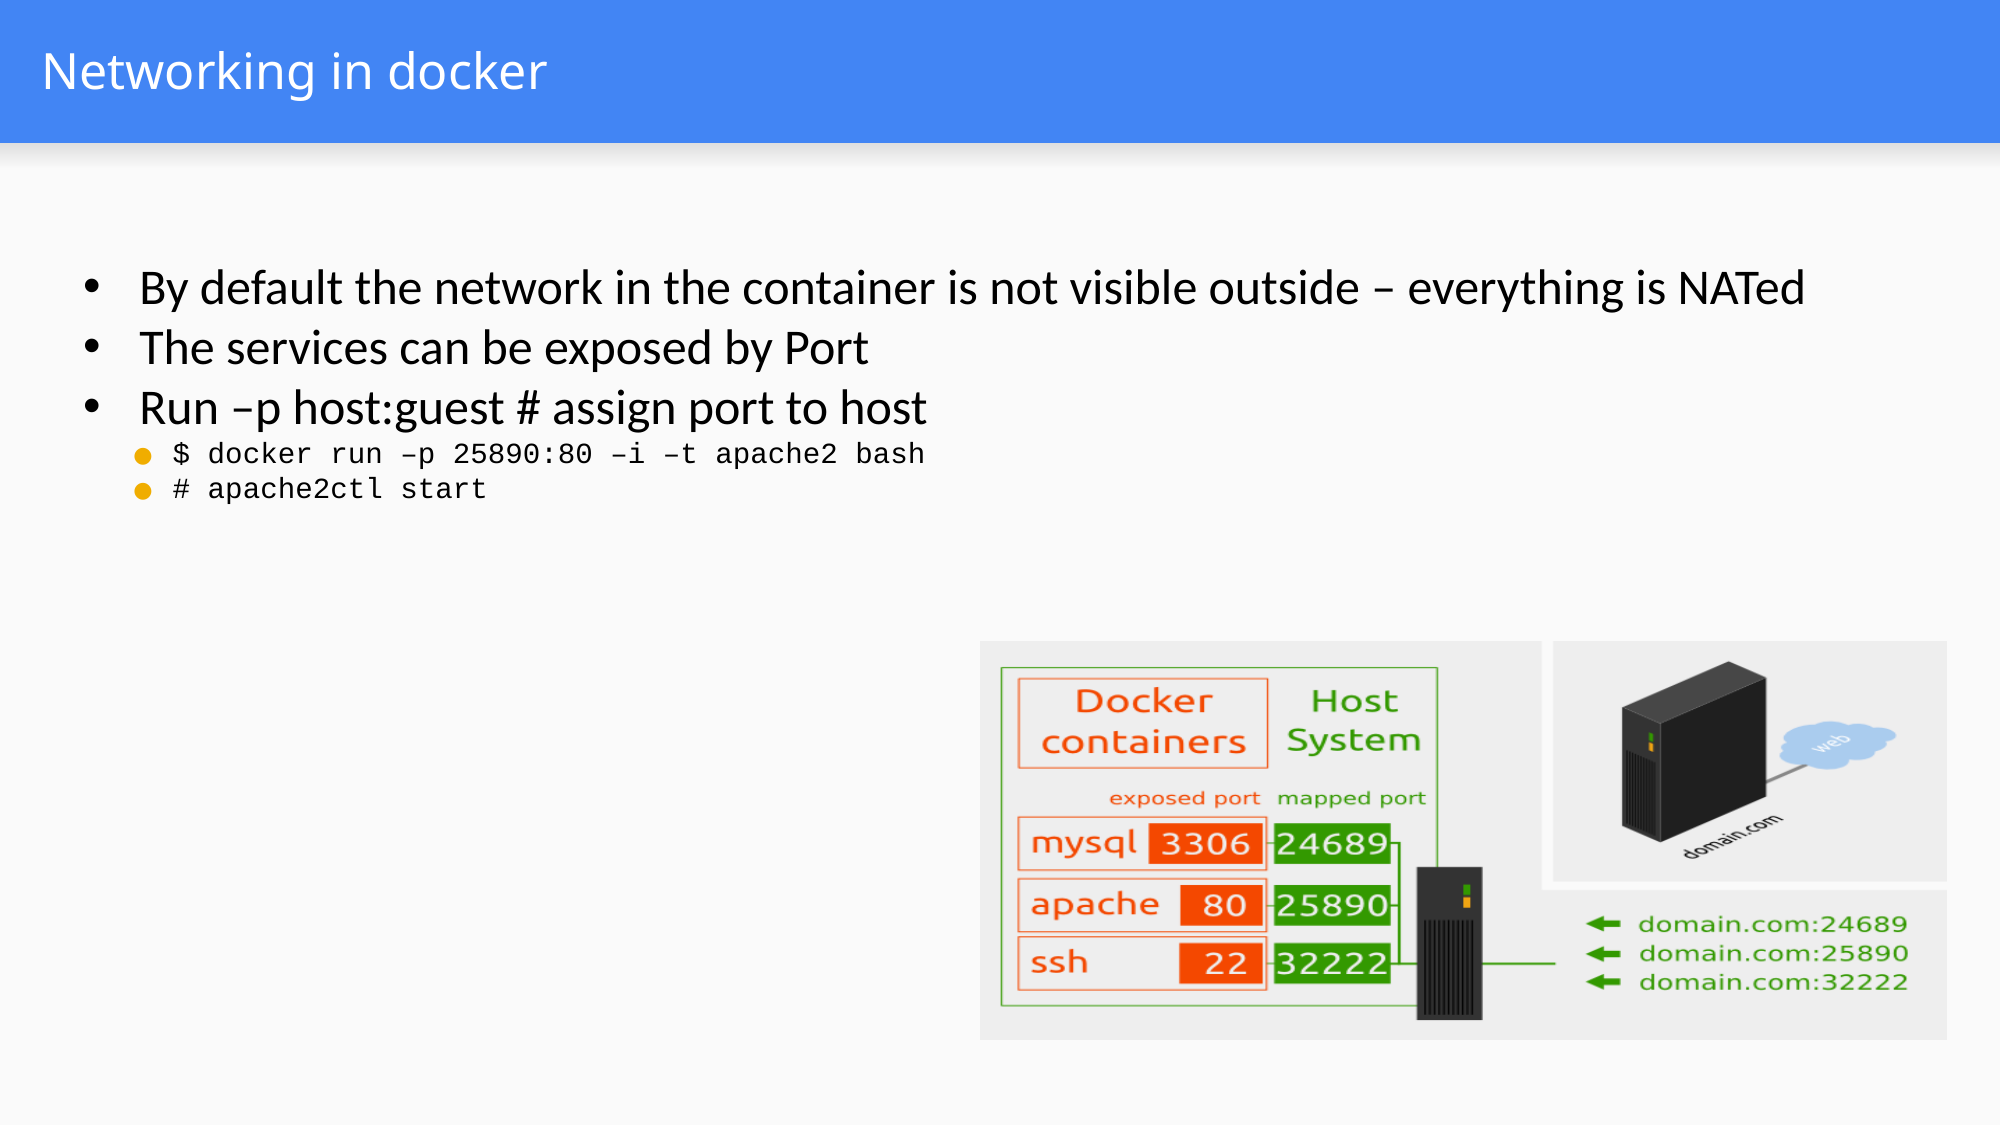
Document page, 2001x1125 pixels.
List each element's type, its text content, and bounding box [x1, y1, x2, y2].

title Networking in docker [21, 3, 1953, 136]
text_box By default the network in the container is not visible outside – everything is NATed The services can be exposed by Port Run –p host:guest # assign port to host $ docker run –p 25890:80 –i –t apache2 bash # apache2ctl start [68, 247, 1869, 1058]
picture [979, 641, 1947, 1040]
